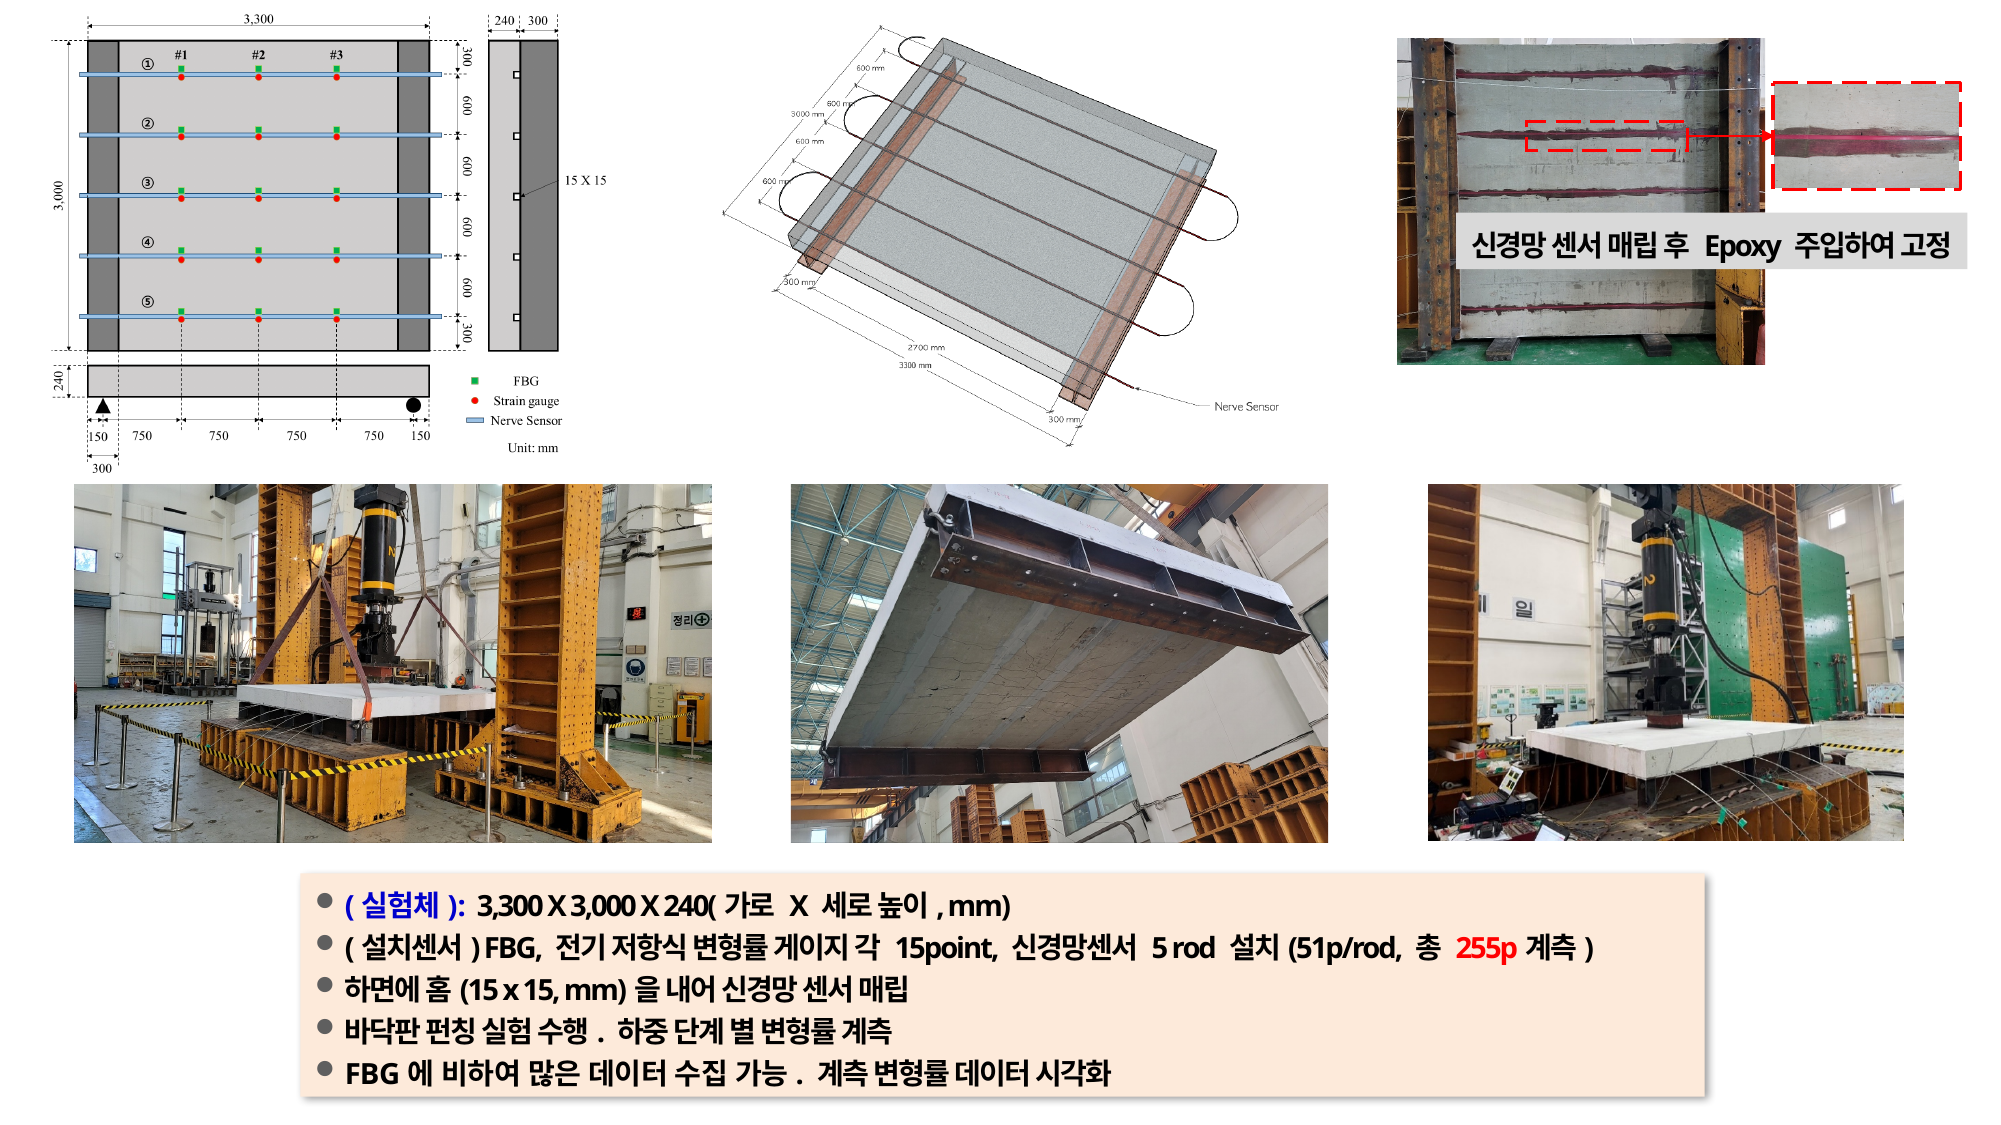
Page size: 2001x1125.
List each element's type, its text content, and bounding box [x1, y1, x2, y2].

text_box (실험체): 3,300 X 3,000 X 240(가로 X 세로 높이, mm) (설치센서) FBG, 전기 저항식 변형률 게이지 각 15point, 신경망센서 5 rod 설치(51p/rod, 총 255p계측) 하면에 홈(15 x 15, mm)을 내어 신경망 센서 매립 바닥판 펀칭 실험 수행. 하중 단계 별 변형률 계측 FBG에 비하여 많은 데이터 수집 가능. 계측 변형률 데이터 시각화 [299, 872, 1706, 1098]
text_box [1397, 38, 1980, 365]
picture [1428, 484, 1904, 842]
picture [45, 6, 712, 843]
picture [683, 6, 1303, 465]
picture [790, 484, 1329, 843]
